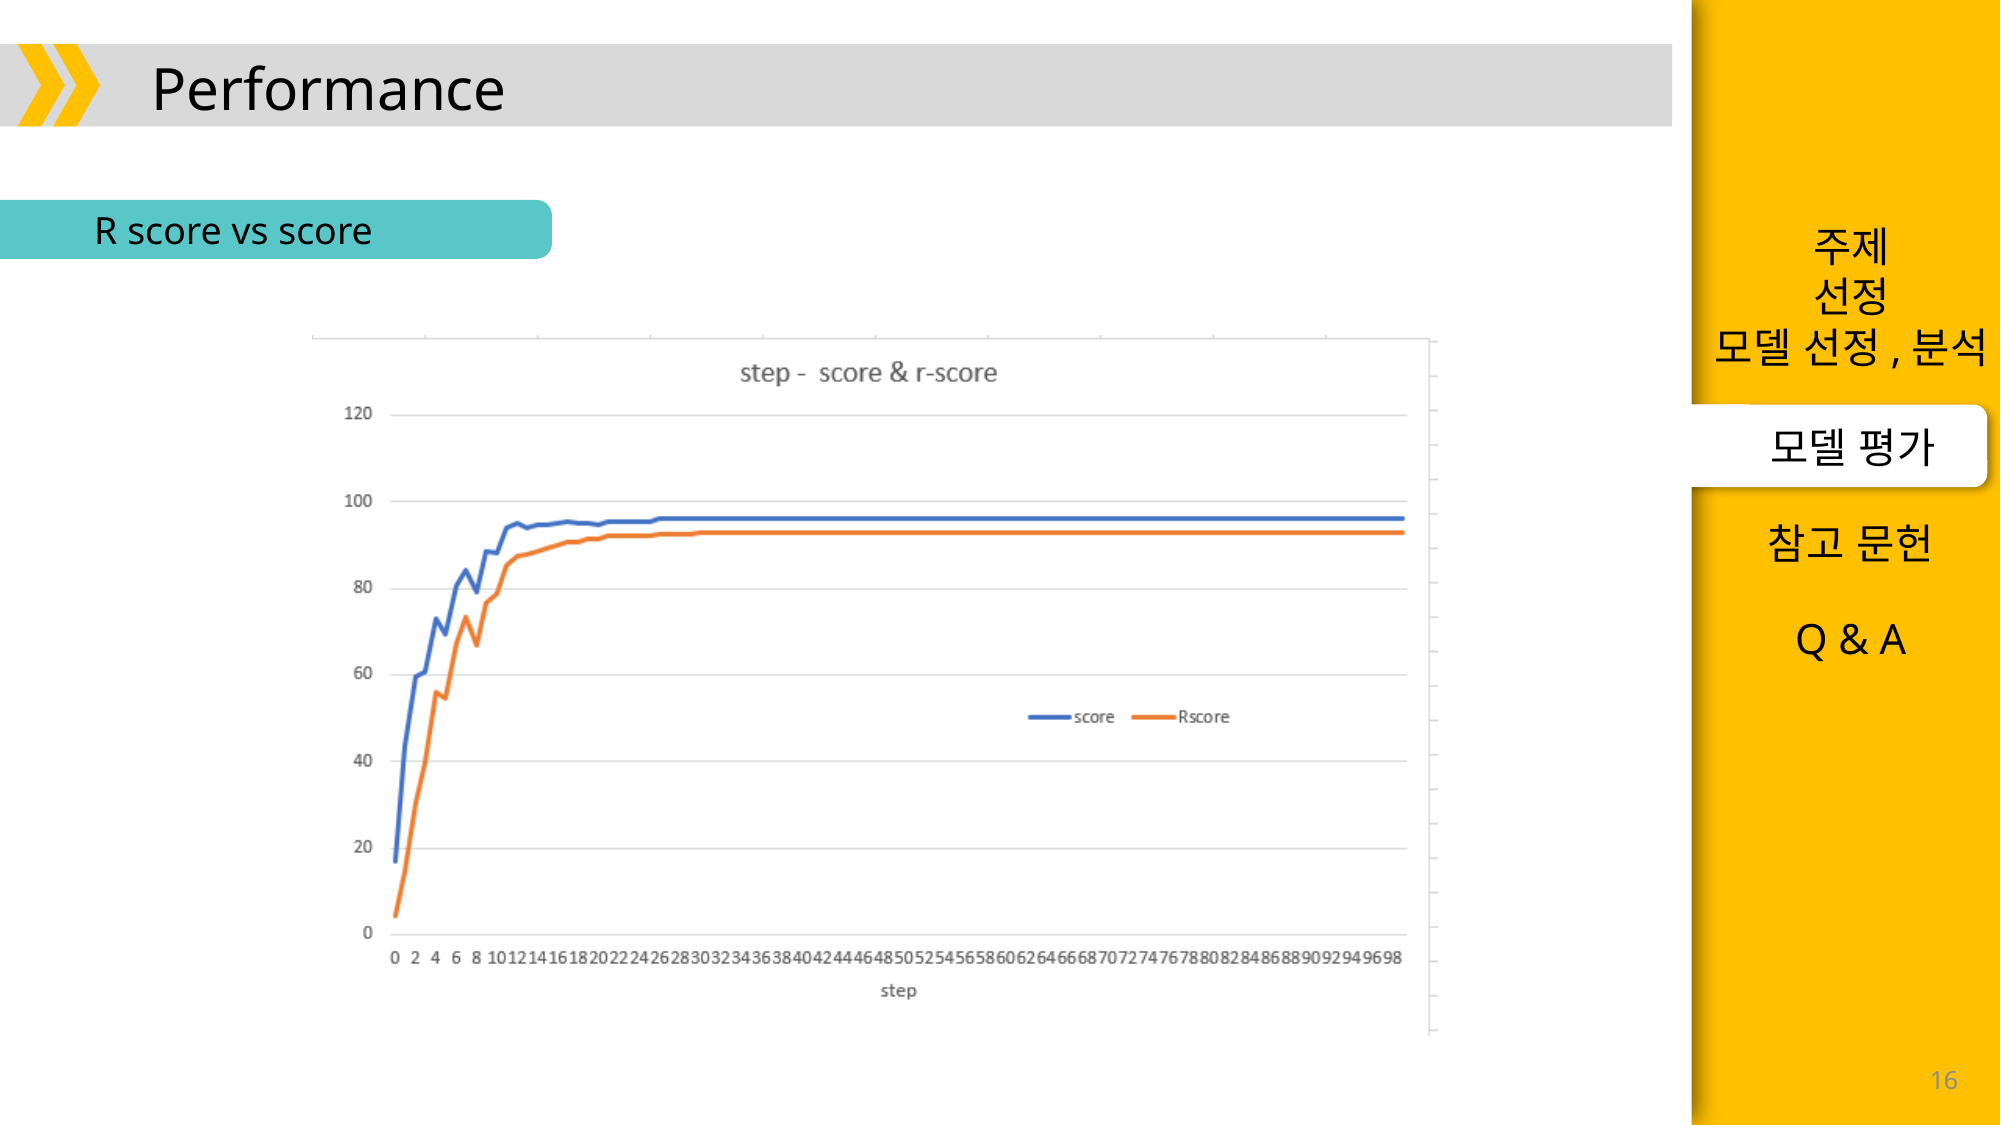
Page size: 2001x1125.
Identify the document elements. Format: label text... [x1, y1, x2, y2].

slide_number 16 [1737, 1051, 1980, 1112]
picture [312, 335, 1438, 1036]
text_box R score vs score [79, 199, 741, 260]
list Performance [136, 52, 544, 135]
text_box [0, 198, 538, 260]
